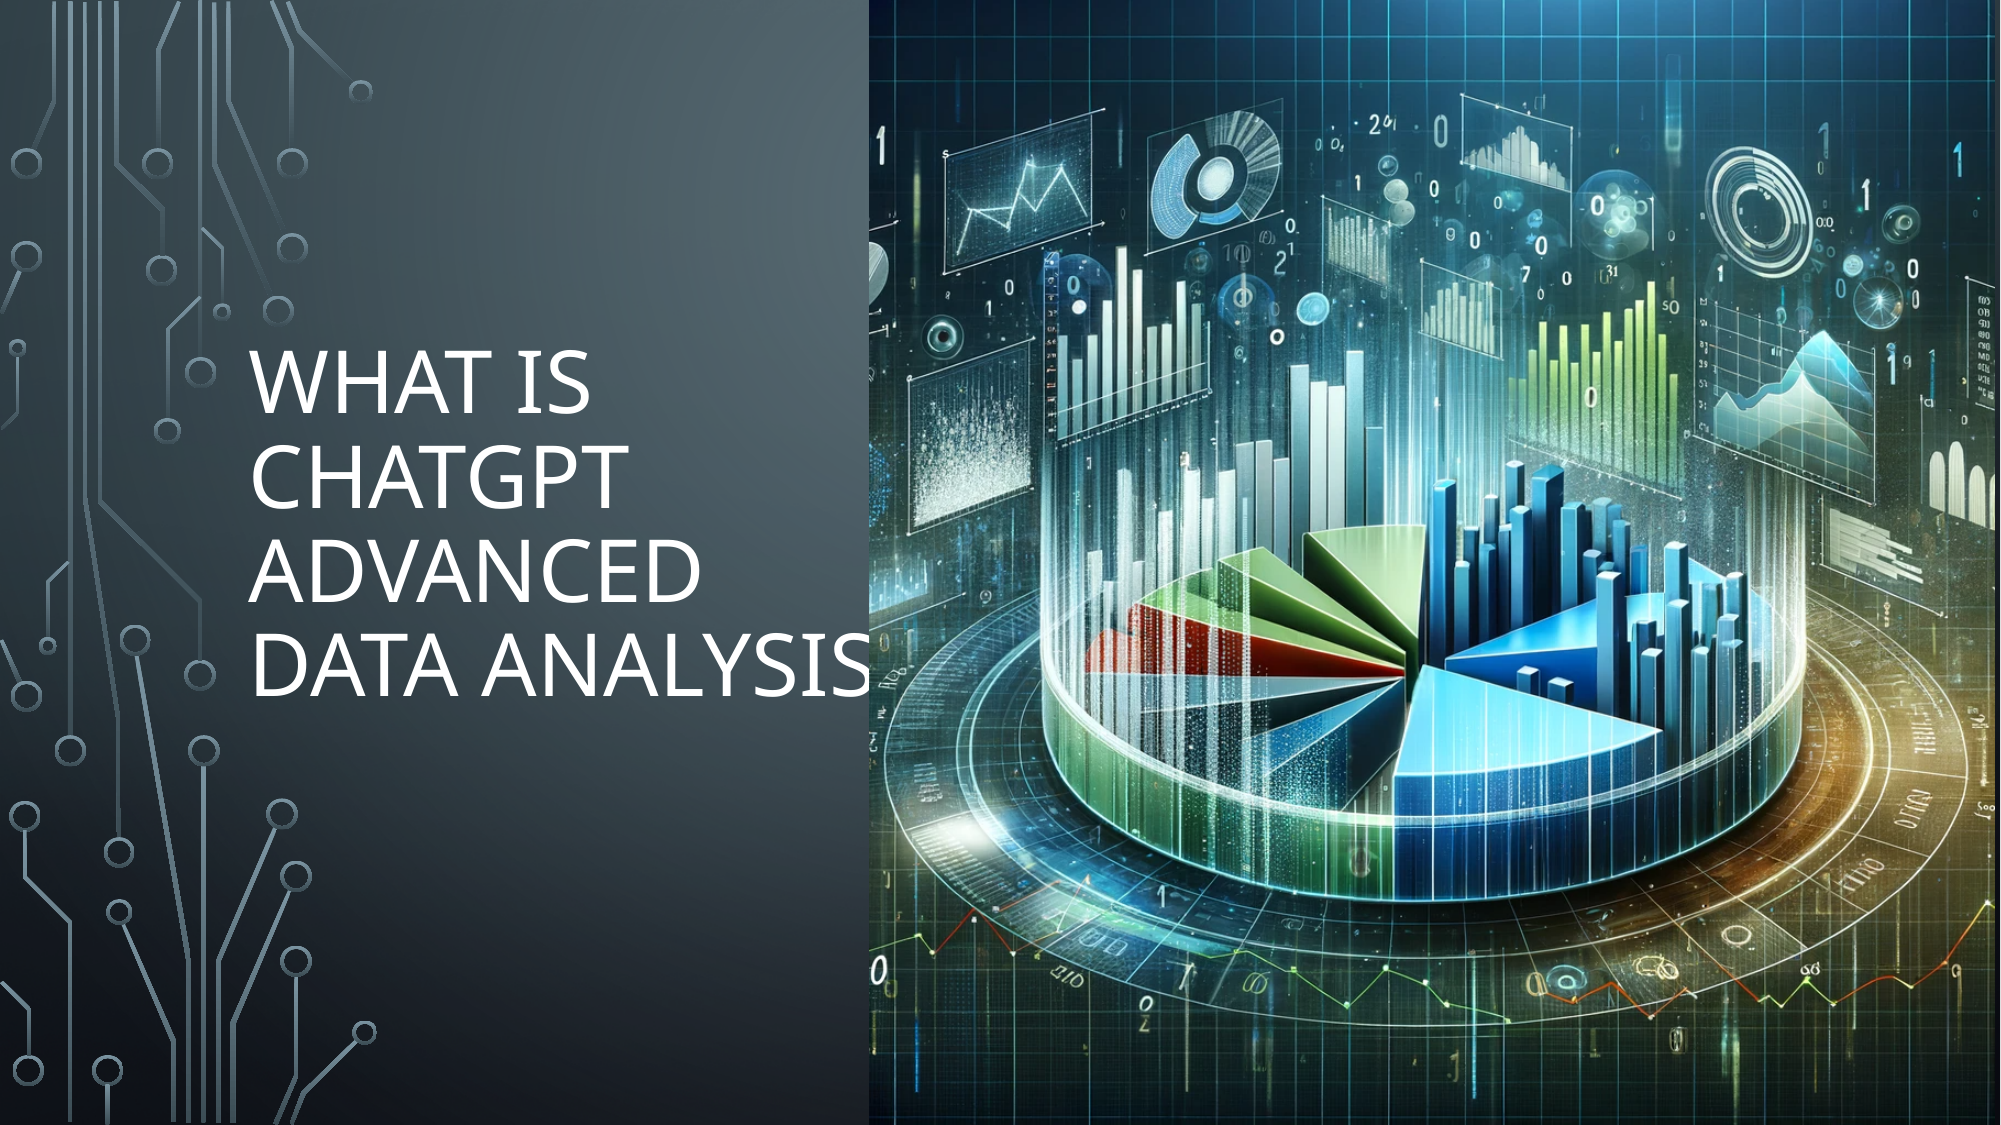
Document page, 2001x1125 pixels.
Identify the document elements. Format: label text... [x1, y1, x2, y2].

title What is ChatGPT Advanced data analysis? [233, 330, 869, 723]
picture [869, 0, 1996, 1125]
